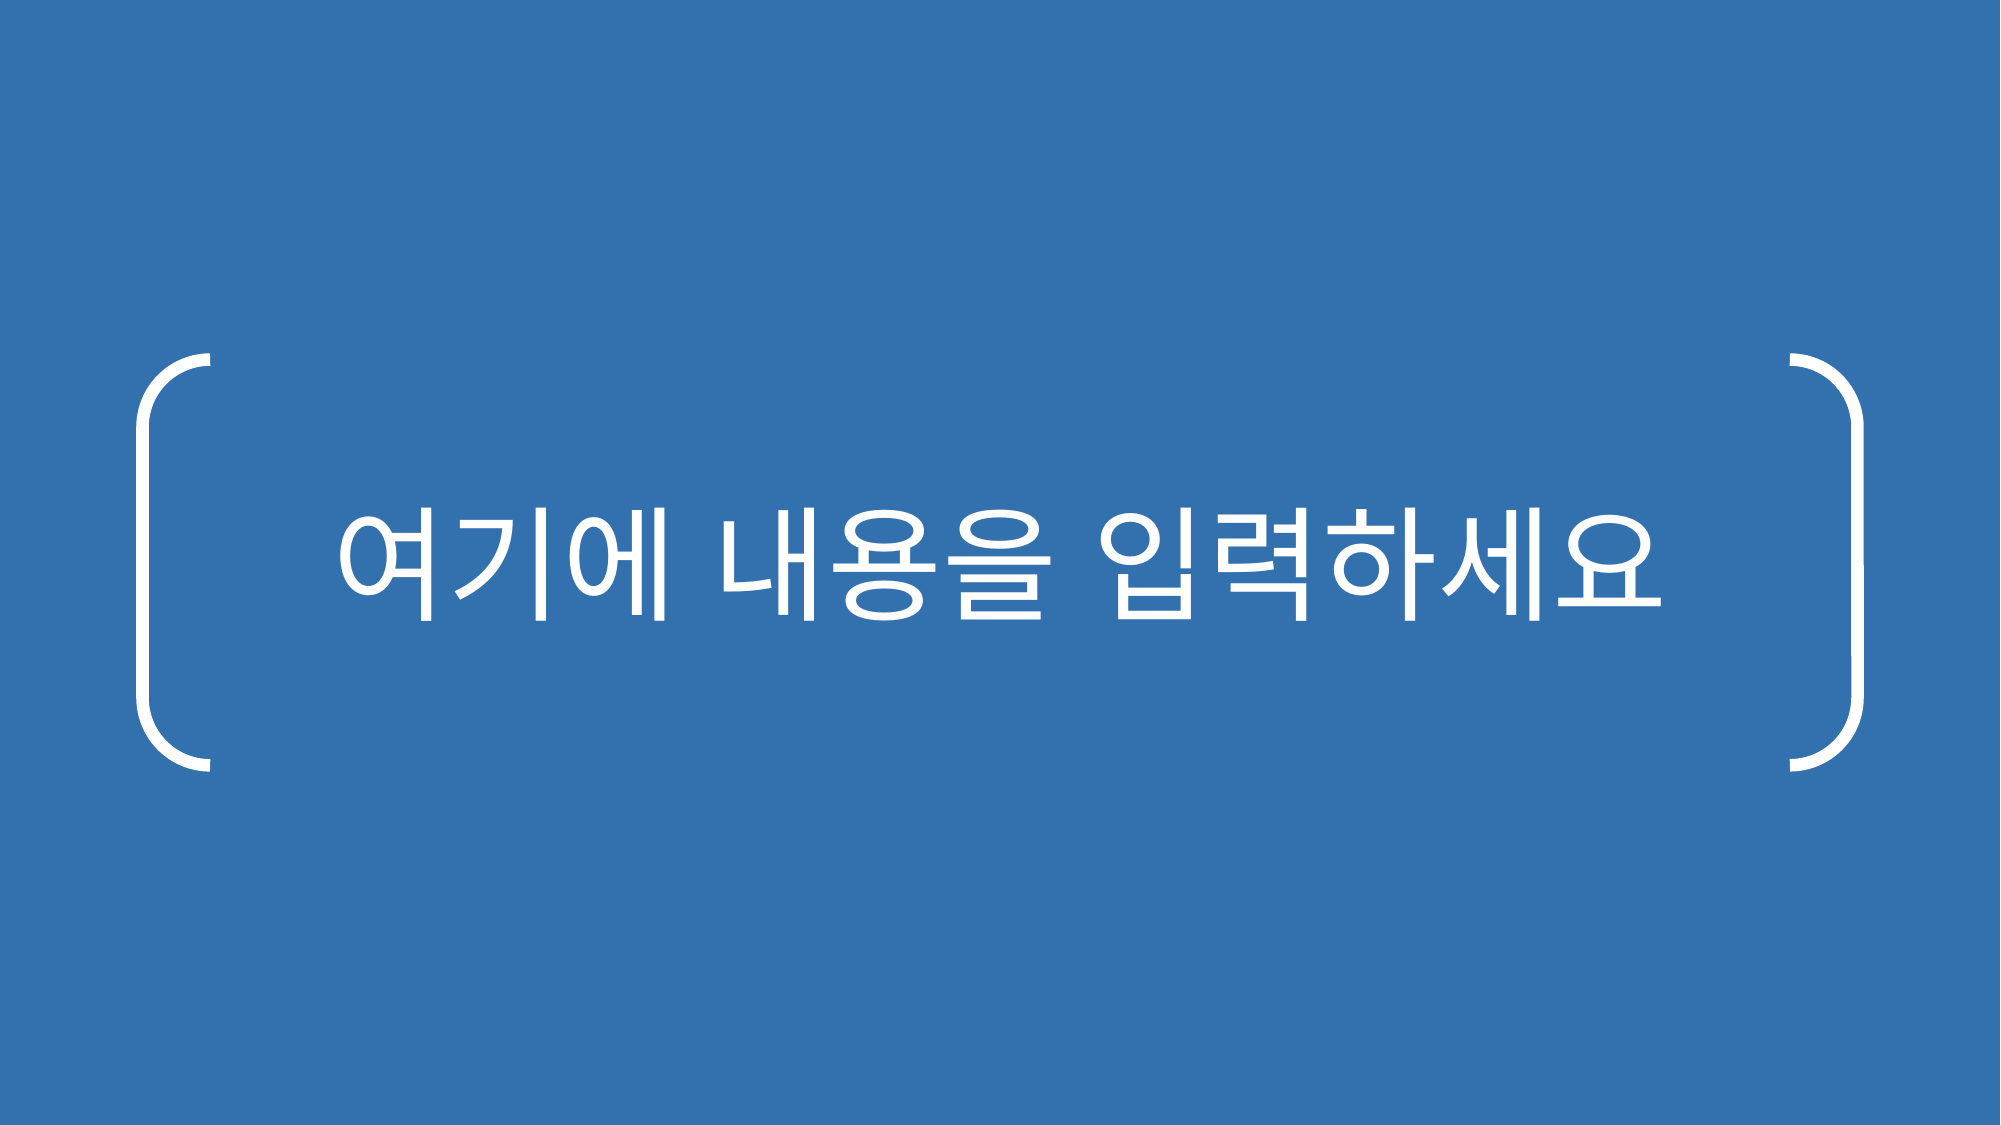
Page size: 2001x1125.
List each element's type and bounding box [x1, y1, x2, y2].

text_box [142, 359, 1858, 766]
